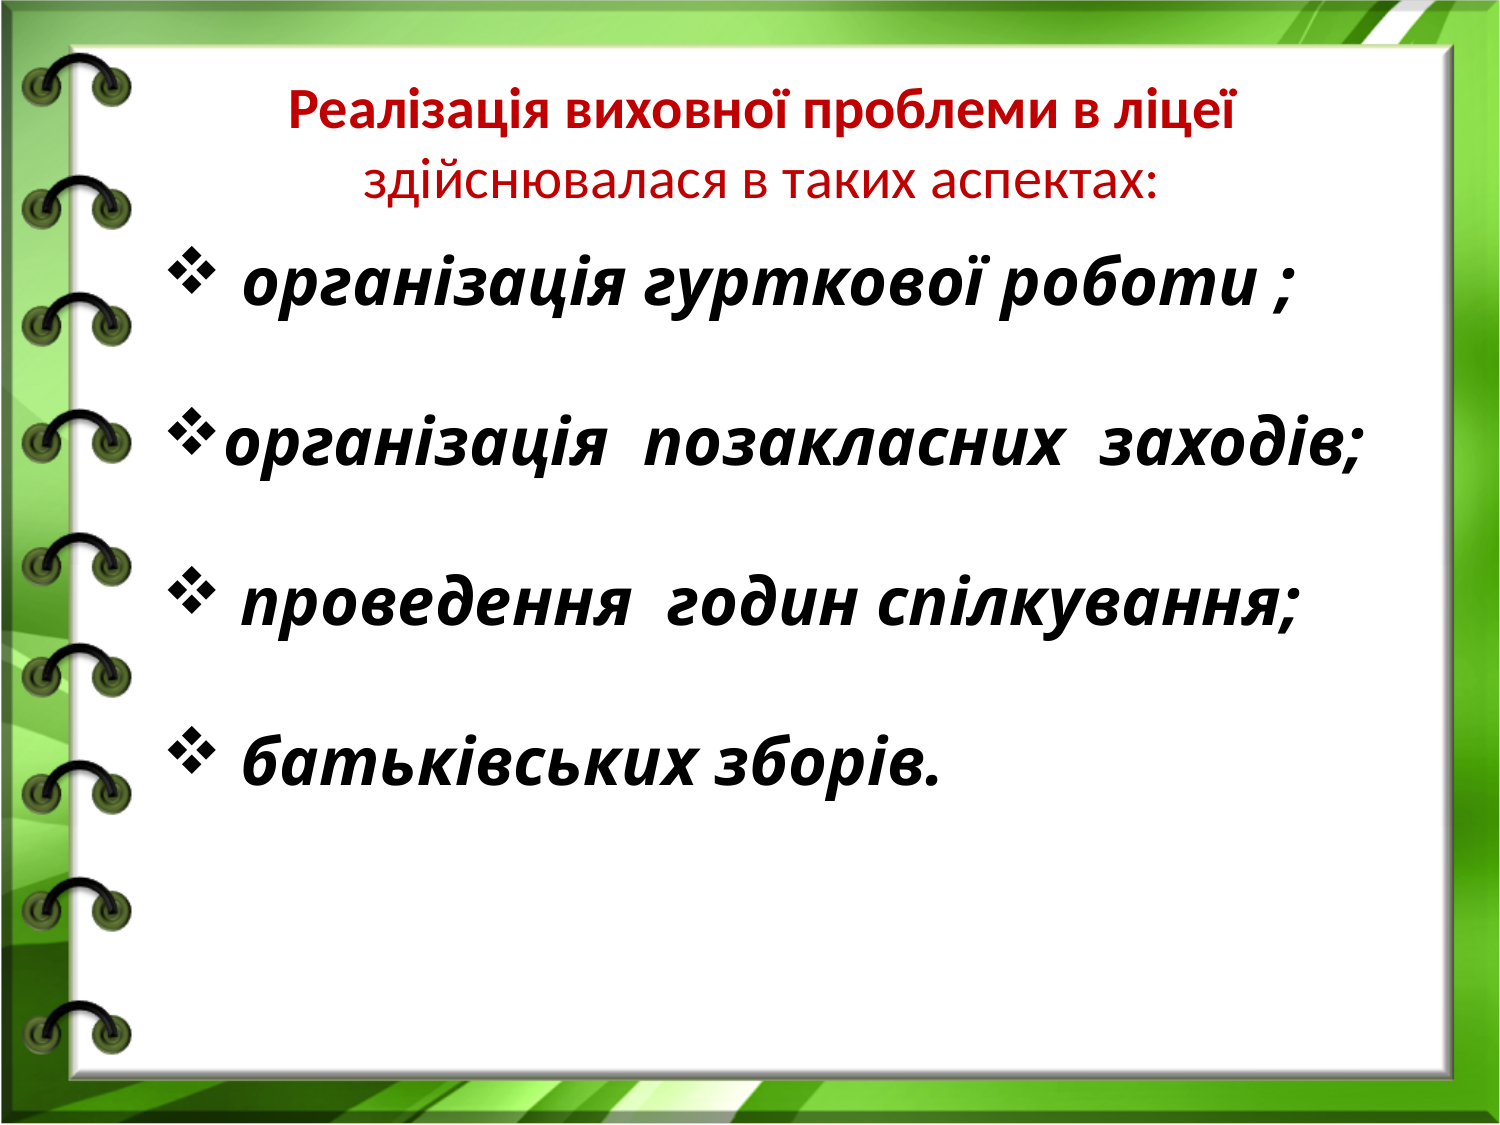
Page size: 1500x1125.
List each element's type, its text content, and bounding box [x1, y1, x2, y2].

title Реалізація виховної проблеми в ліцеї здійснювалася в таких аспектах: [49, 46, 1475, 235]
picture [0, 0, 1500, 1125]
text_box організація гурткової роботи ; організація позакласних заходів; проведення годин спілкування; батьківських зборів. [147, 231, 1436, 807]
